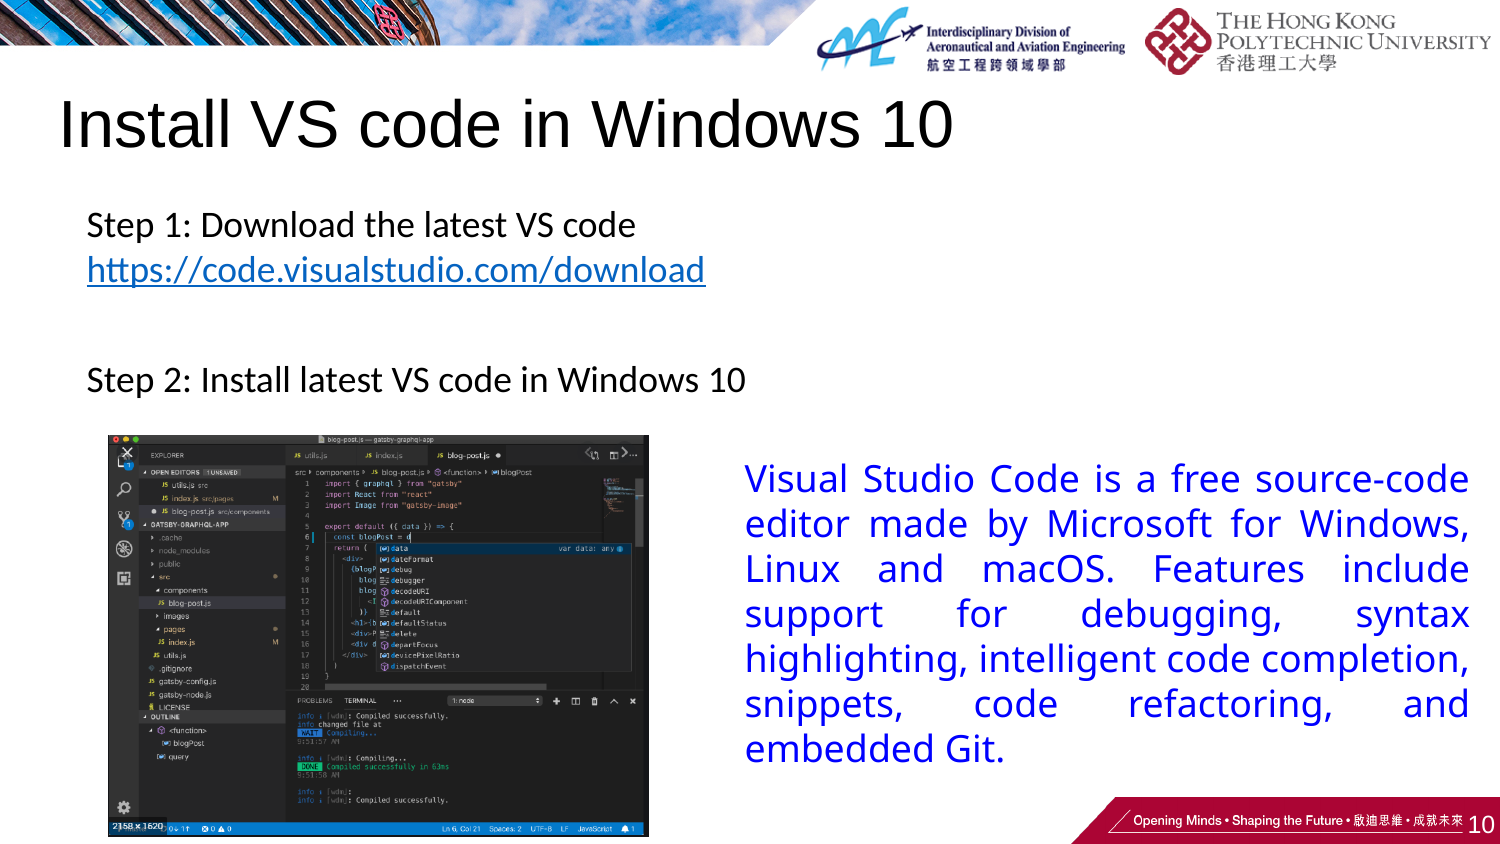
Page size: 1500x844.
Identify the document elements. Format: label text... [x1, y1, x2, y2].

title Install VS code in Windows 10 [43, 83, 1456, 169]
slide_number 10 [1353, 804, 1500, 842]
text_box Step 2: Install latest VS code in Windows 10 [71, 347, 828, 408]
text_box Step 1: Download the latest VS code https://code.visualstudio.com/download [71, 192, 1045, 298]
picture [0, 0, 1500, 844]
picture [92, 0, 99, 7]
text_box Visual Studio Code is a free source-code editor made by Microsoft for Windows, Linux and macOS. Features include support for debugging, syntax highlighting, intelligent code completion, snippets, code refactoring, and embedded Git. [729, 447, 1486, 778]
